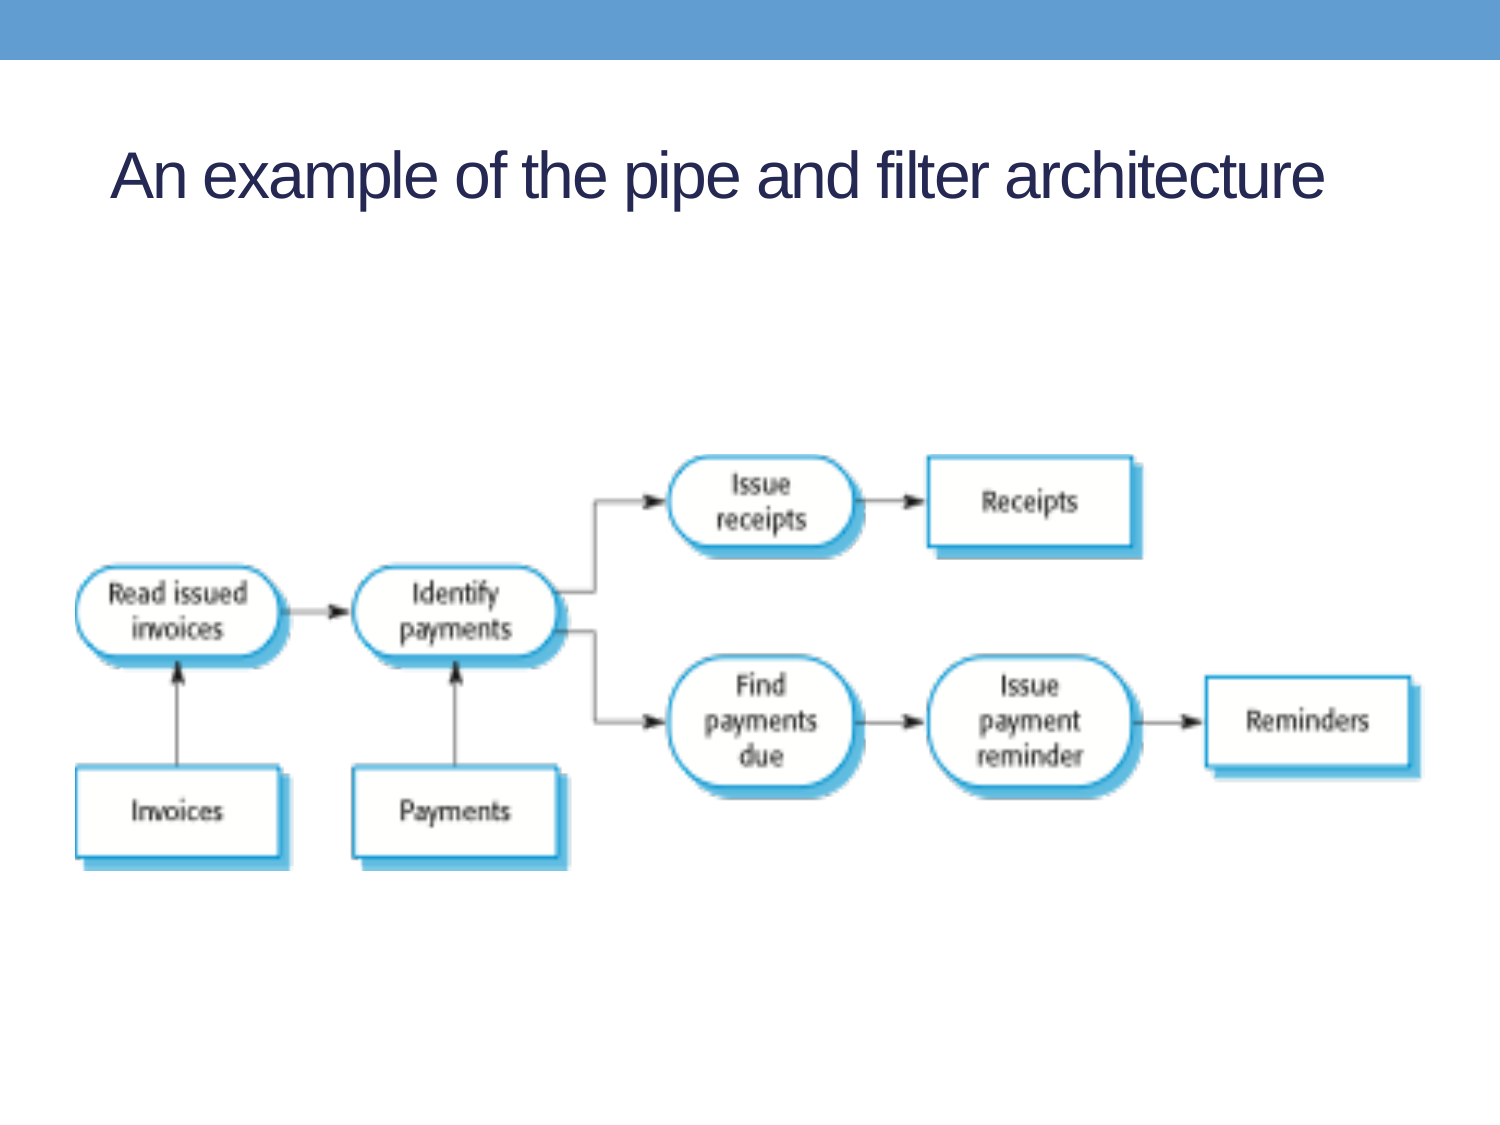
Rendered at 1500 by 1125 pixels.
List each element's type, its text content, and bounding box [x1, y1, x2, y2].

title An example of the pipe and filter architecture [75, 87, 1425, 250]
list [74, 262, 1426, 1063]
